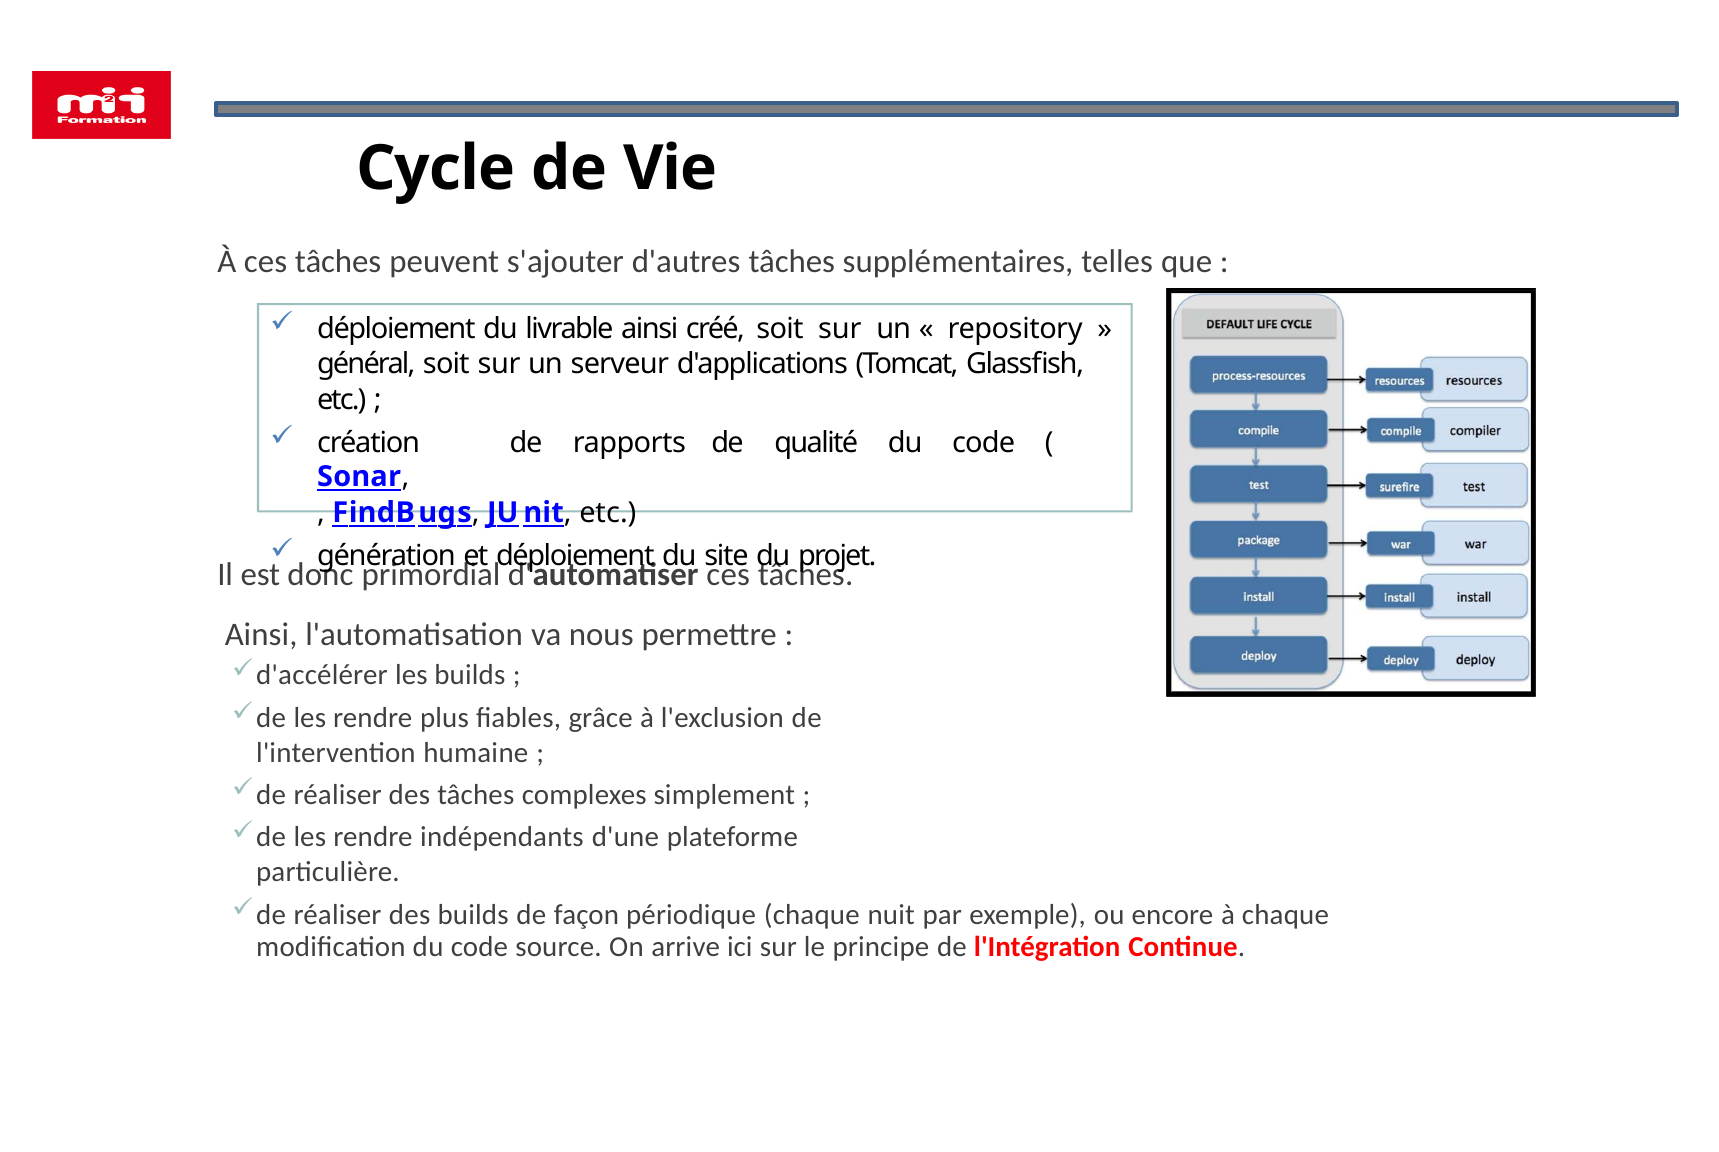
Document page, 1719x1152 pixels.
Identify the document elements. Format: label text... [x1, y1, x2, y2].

title Cycle de Vie [209, 124, 718, 320]
text_box À ces tâches peuvent s'ajouter d'autres tâches supplémentaires, telles que : [215, 236, 1233, 279]
text_box Il est donc primordial d'automatiser ces tâches. Ainsi, l'automatisation va nous permettre : d'accélérer les builds ; de les rendre plus fiables, grâce à l'exclusion de l'intervention humaine ; de réaliser des tâches complexes simplement ; de les rendre indépendants d'une plateforme particulière. de réaliser des builds de façon périodique (chaque nuit par exemple), ou encore à chaque modification du code source. On arrive ici sur le principe de l'Intégration Continue. [215, 530, 1339, 963]
picture [32, 71, 171, 139]
text_box déploiement du livrable ainsi créé, soit sur un « repository » général, soit sur un serveur d'applications (Tomcat, Glassfish, etc.) ; création de rapports de qualité du code ( Sonar, , FindBugs, JUnit, etc.) génération et déploiement du site du projet. [258, 521, 1132, 572]
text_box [1166, 287, 1536, 697]
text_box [256, 302, 1133, 513]
